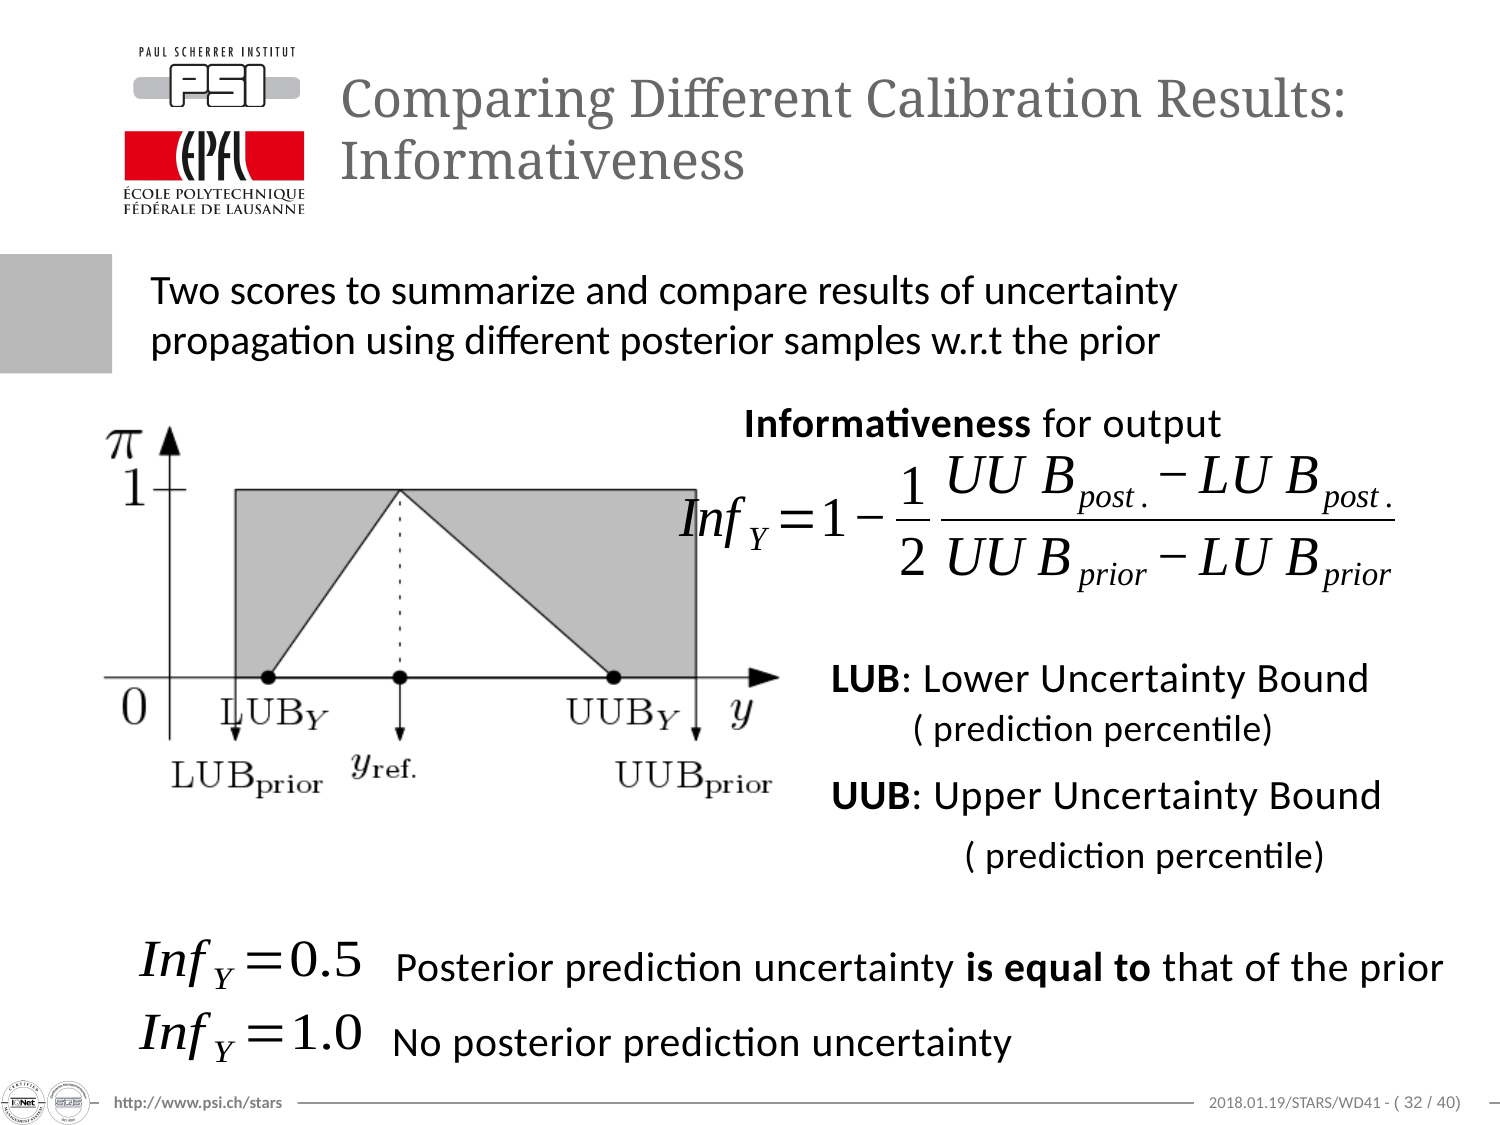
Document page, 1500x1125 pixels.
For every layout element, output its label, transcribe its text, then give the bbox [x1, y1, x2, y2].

text_box No posterior prediction uncertainty [392, 1003, 1204, 1071]
text_box Two scores to summarize and compare results of uncertainty propagation using different posterior samples w.r.t the prior [135, 255, 1341, 371]
text_box LUB: Lower Uncertainty Bound [831, 609, 1459, 727]
picture [0, 1080, 90, 1125]
text_box Posterior prediction uncertainty is equal to that of the prior [395, 928, 1495, 996]
picture [100, 411, 781, 804]
text_box UUB: Upper Uncertainty Bound [831, 727, 1459, 854]
title Comparing Different Calibration Results: Informativeness [340, 47, 1459, 209]
